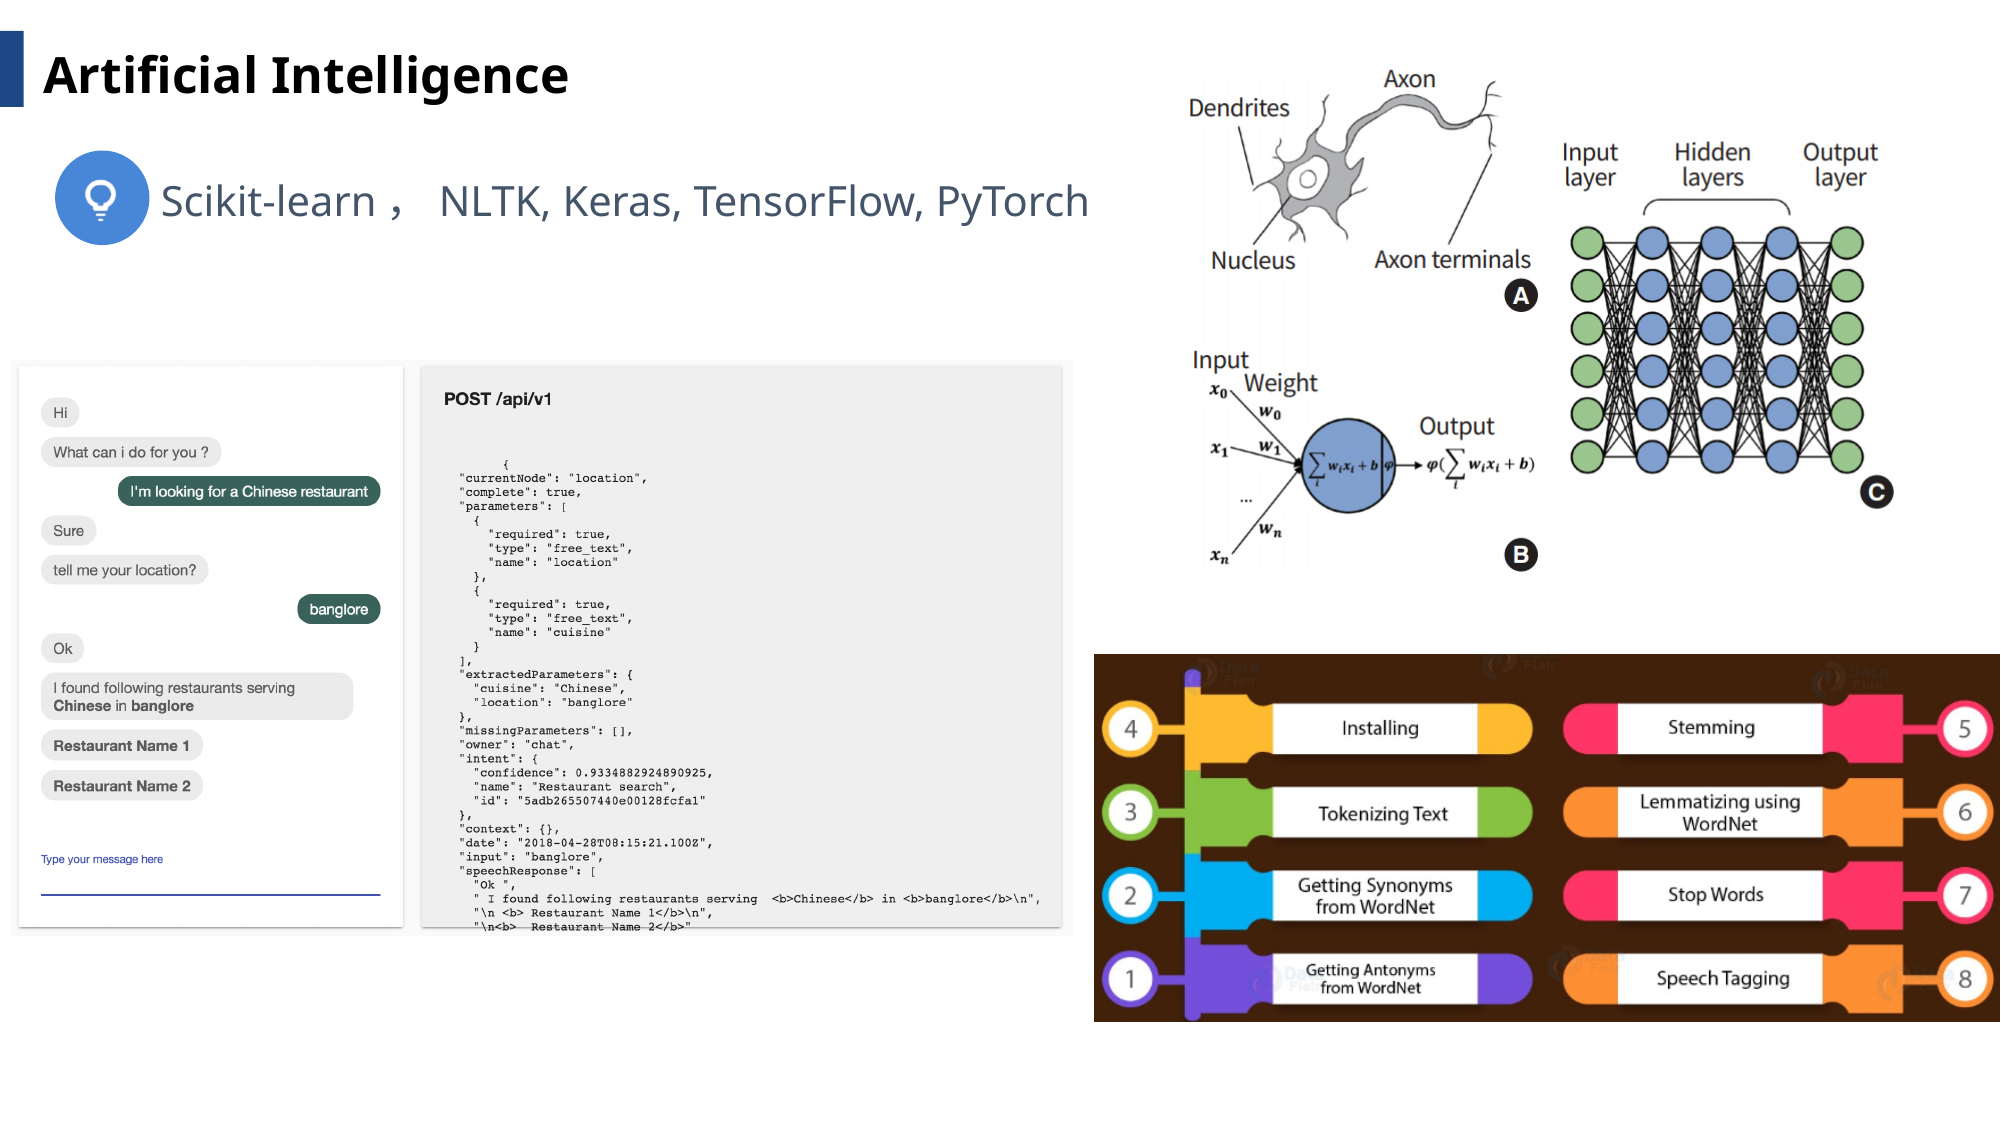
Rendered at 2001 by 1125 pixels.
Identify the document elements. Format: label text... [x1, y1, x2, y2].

text_box Scikit-learn，NLTK, Keras, TensorFlow, PyTorch [160, 165, 1153, 225]
picture [77, 177, 125, 225]
text_box [55, 150, 150, 246]
picture [1153, 24, 1945, 594]
text_box Artificial Intelligence [28, 36, 1000, 111]
picture [1094, 654, 2000, 1022]
picture [11, 360, 1073, 936]
text_box [0, 30, 24, 107]
